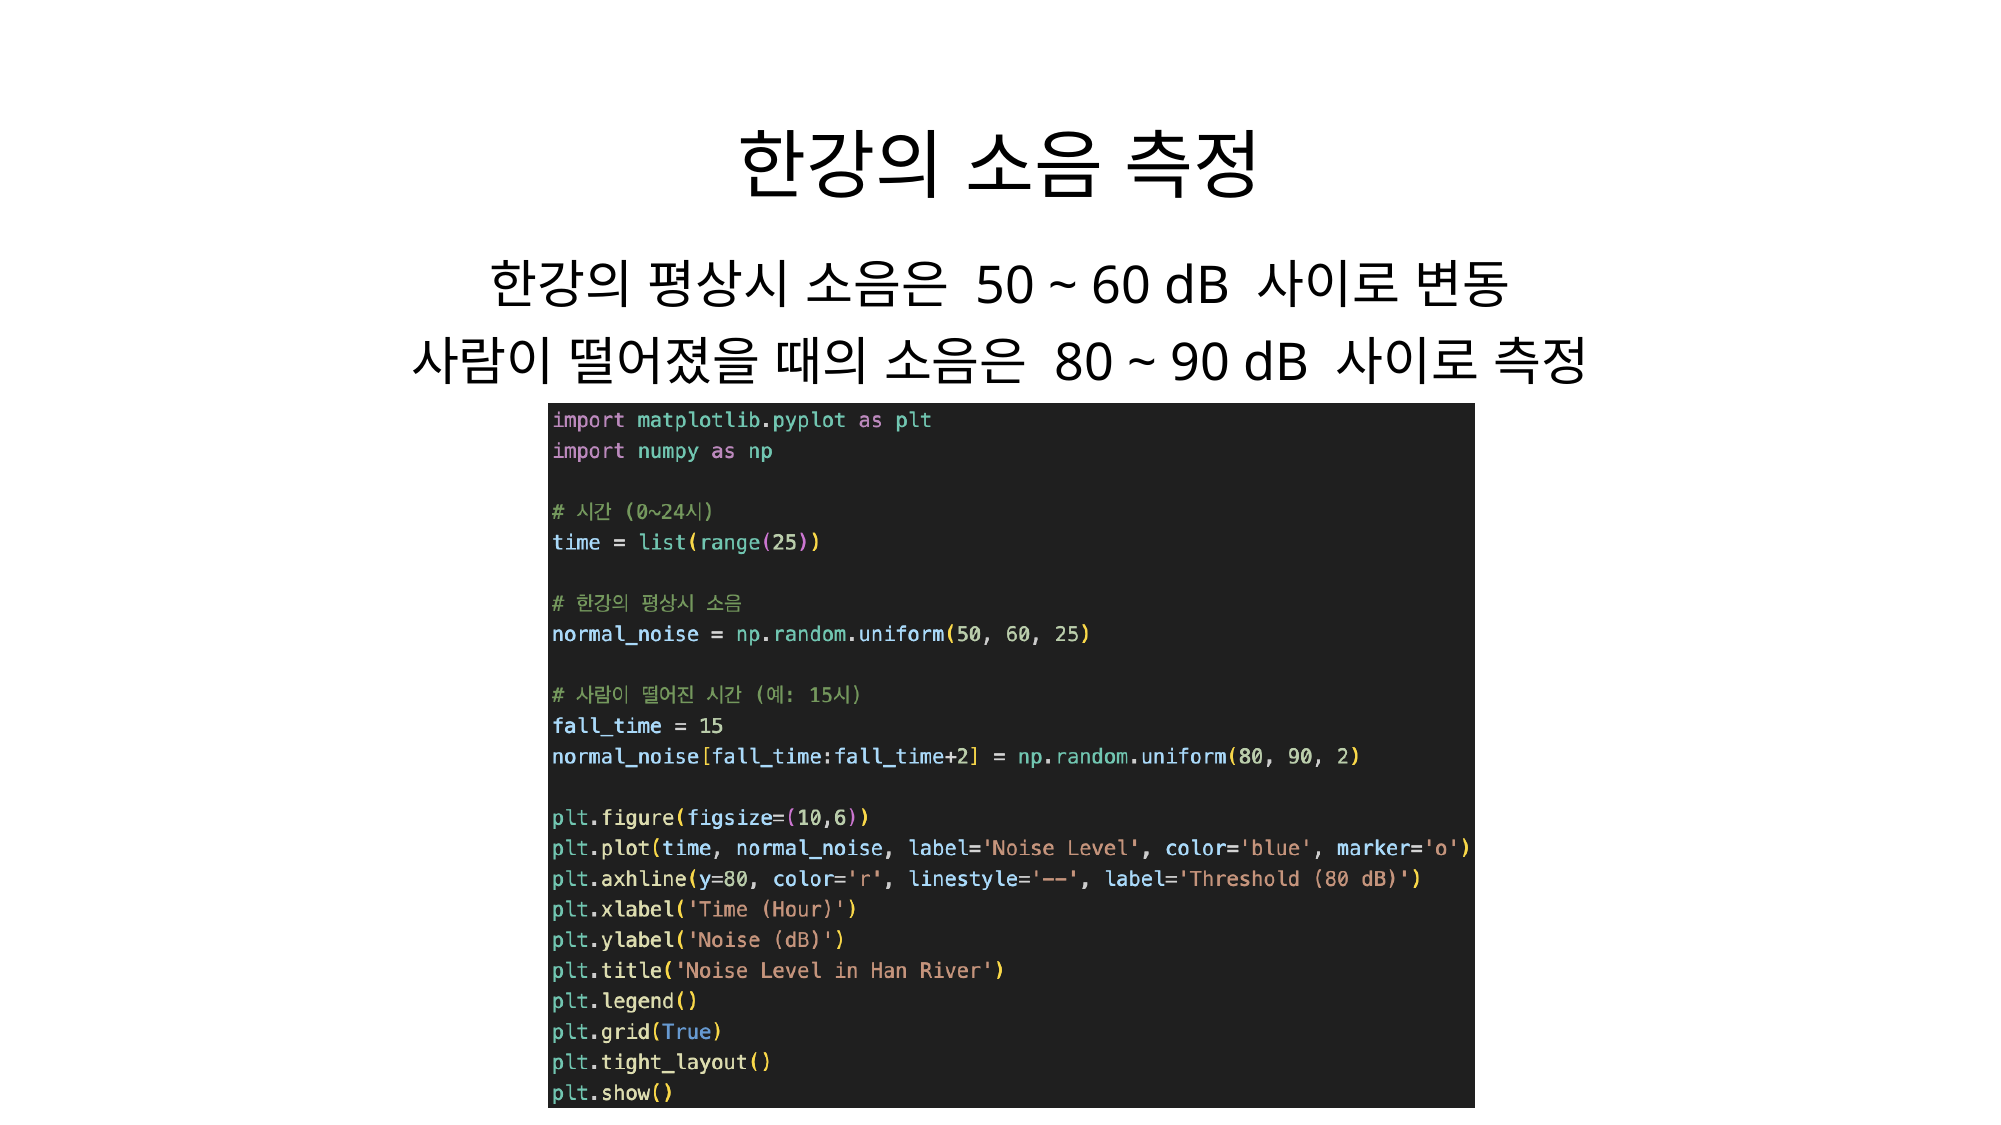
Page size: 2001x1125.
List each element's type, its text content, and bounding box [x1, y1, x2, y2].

title 한강의 소음 측정 [137, 59, 1863, 251]
picture [548, 403, 1475, 1108]
list 한강의 평상시 소음은 50 ~ 60 dB 사이로 변동 사람이 떨어졌을 때의 소음은 80 ~ 90 dB 사이로 측정 [137, 251, 1863, 844]
